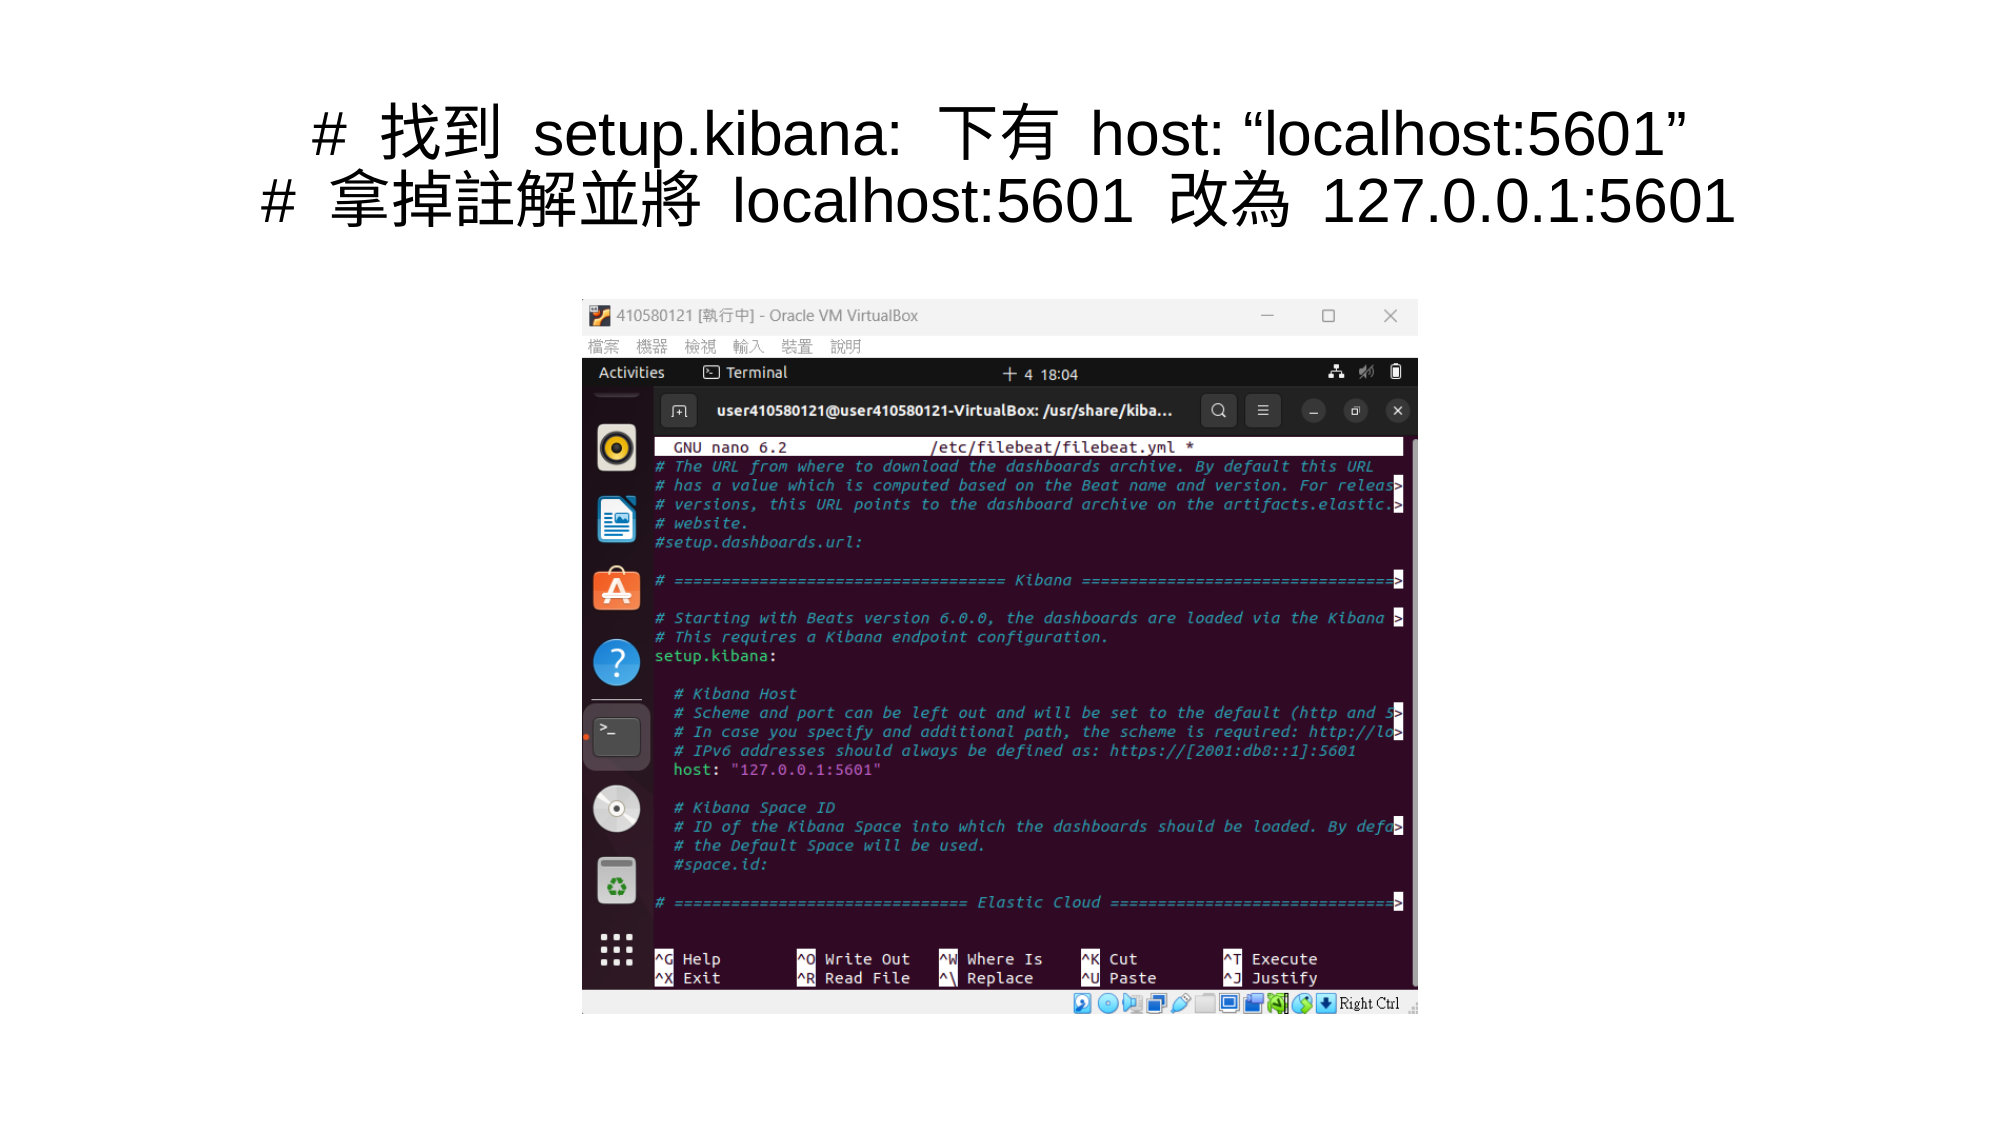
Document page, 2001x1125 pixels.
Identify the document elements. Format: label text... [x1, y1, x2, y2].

text_box # 找到 setup.kibana: 下有 host: “localhost:5601” # 拿掉註解並將 localhost:5601 改為 127.0.0.1:5601 [137, 59, 1863, 278]
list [582, 299, 1418, 1014]
